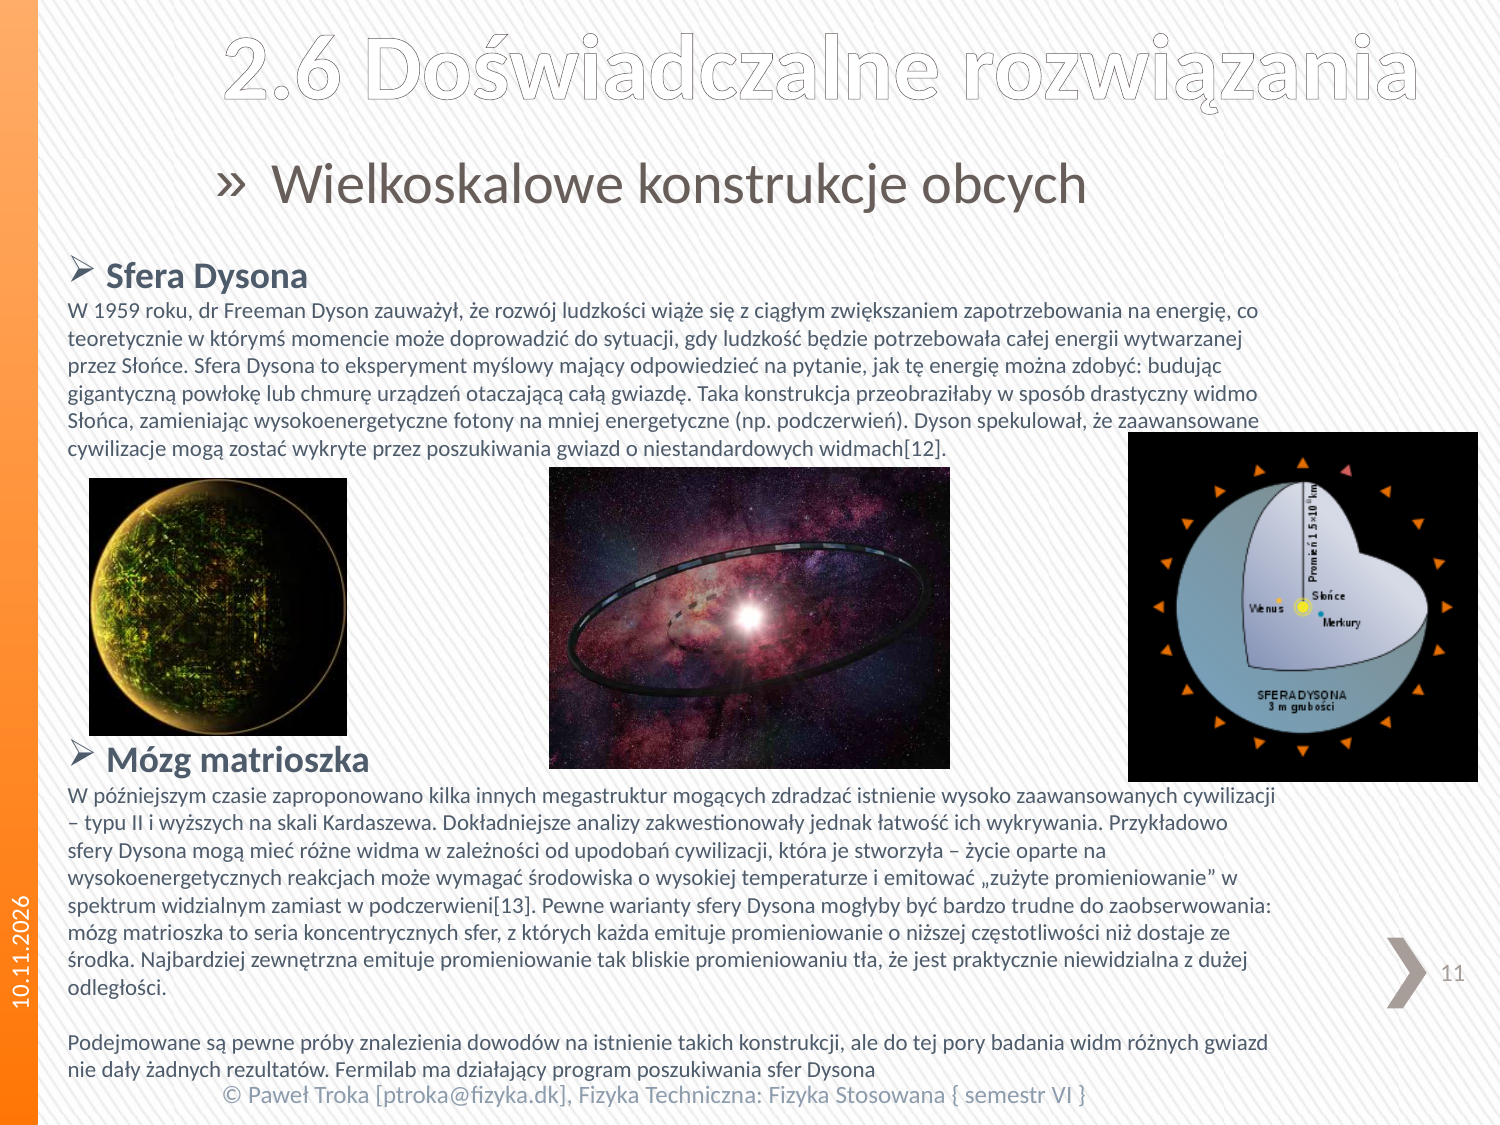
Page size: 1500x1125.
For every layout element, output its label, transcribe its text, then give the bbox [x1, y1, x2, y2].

slide_number 11 [1425, 941, 1488, 1002]
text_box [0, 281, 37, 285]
picture [1127, 432, 1478, 782]
footer © Paweł Troka [ptroka@fizyka.dk], Fizyka Techniczna: Fizyka Stosowana { semestr VI } [206, 1074, 1382, 1113]
picture [89, 478, 347, 736]
text_box Sfera Dysona W 1959 roku, dr Freeman Dyson zauważył, że rozwój ludzkości wiąże się z ciągłym zwiększaniem zapotrzebowania na energię, co teoretycznie w którymś momencie może doprowadzić do sytuacji, gdy ludzkość będzie potrzebowała całej energii wytwarzanej przez Słońce. Sfera Dysona to eksperyment myślowy mający odpowiedzieć na pytanie, jak tę energię można zdobyć: budując gigantyczną powłokę lub chmurę urządzeń otaczającą całą gwiazdę. Taka konstrukcja przeobraziłaby w sposób drastyczny widmo Słońca, zamieniając wysokoenergetyczne fotony na mniej energetyczne (np. podczerwień). Dyson spekulował, że zaawansowane cywilizacje mogą zostać wykryte przez poszukiwania gwiazd o niestandardowych widmach[12]. Mózg matrioszka W późniejszym czasie zaproponowano kilka innych megastruktur mogących zdradzać istnienie wysoko zaawansowanych cywilizacji – typu II i wyższych na skali Kardaszewa. Dokładniejsze analizy zakwestionowały jednak łatwość ich wykrywania. Przykładowo sfery Dysona mogą mieć różne widma w zależności od upodobań cywilizacji, która je stworzyła – życie oparte na wysokoenergetycznych reakcjach może wymagać środowiska o wysokiej temperaturze i emitować „zużyte promieniowanie” w spektrum widzialnym zamiast w podczerwieni[13]. Pewne warianty sfery Dysona mogłyby być bardzo trudne do zaobserwowania: mózg matrioszka to seria koncentrycznych sfer, z których każda emituje promieniowanie o niższej częstotliwości niż dostaje ze środka. Najbardziej zewnętrzna emituje promieniowanie tak bliskie promieniowaniu tła, że jest praktycznie niewidzialna z dużej odległości. Podejmowane są pewne próby znalezienia dowodów na istnienie takich konstrukcji, ale do tej pory badania widm różnych gwiazd nie dały żadnych rezultatów. Fermilab ma działający program poszukiwania sfer Dysona [53, 243, 1294, 1090]
list Wielkoskalowe konstrukcje obcych [200, 137, 1425, 256]
title 2.6 Doświadczalne rozwiązania [206, 0, 1447, 126]
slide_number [0, 602, 38, 1026]
picture [548, 467, 950, 769]
